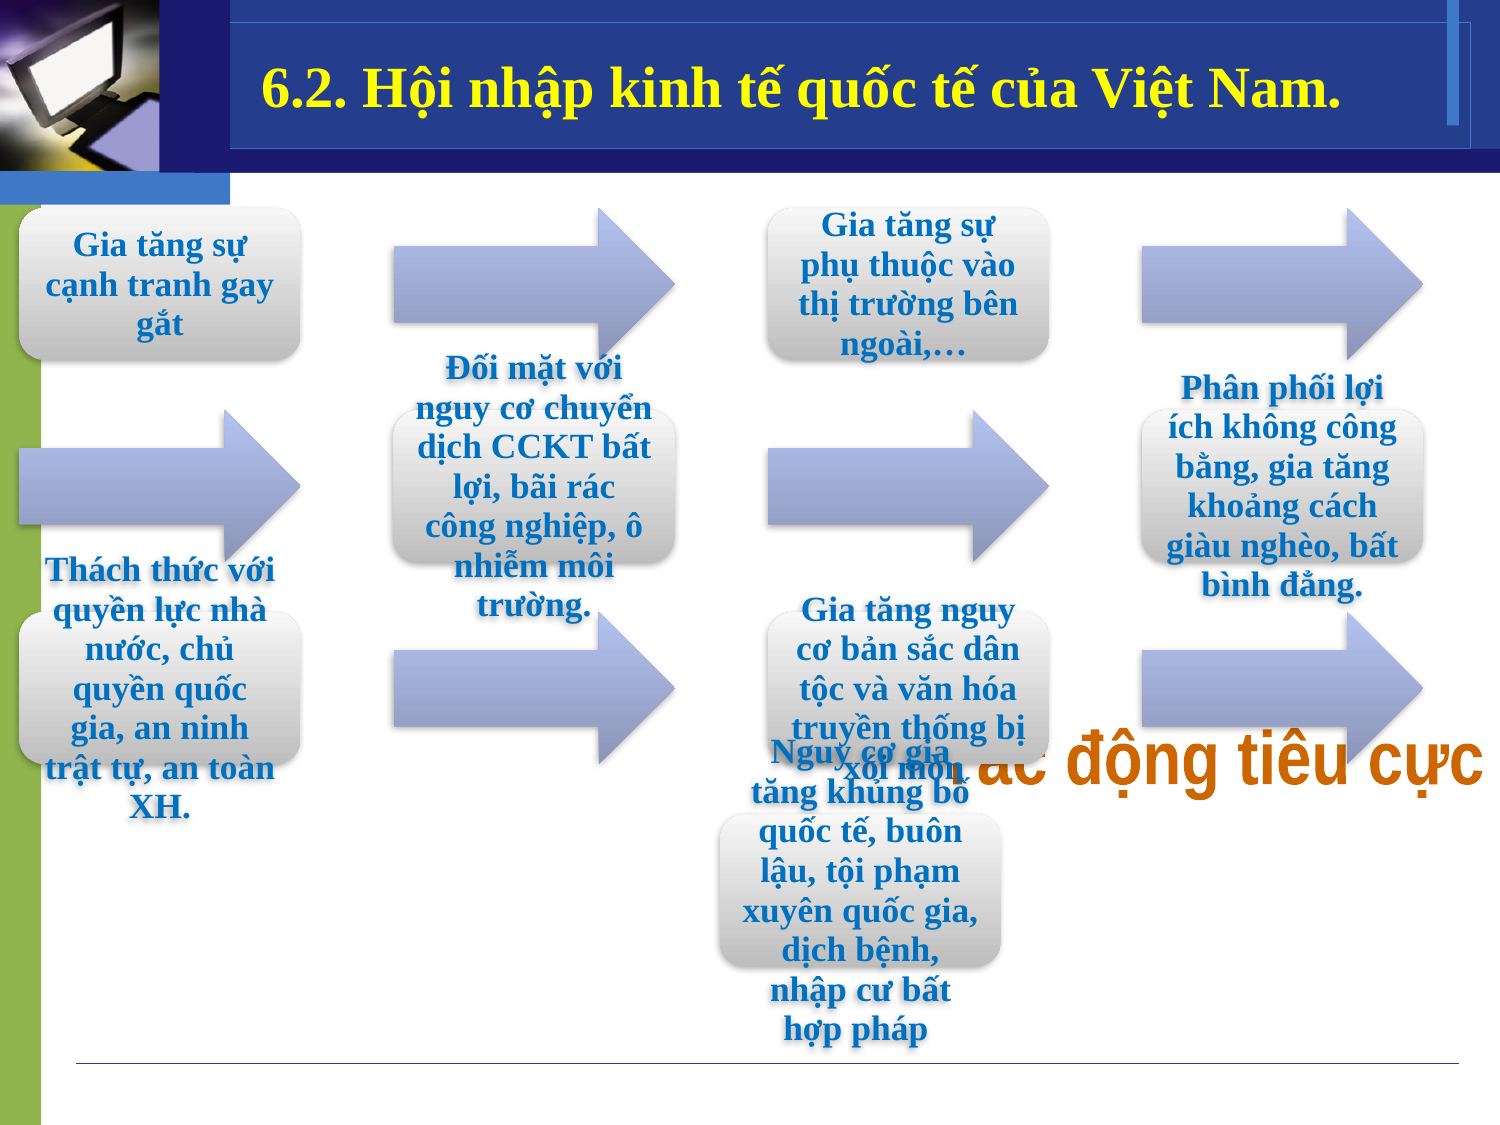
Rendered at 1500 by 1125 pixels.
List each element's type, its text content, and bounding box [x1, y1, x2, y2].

title 6.2. Hội nhập kinh tế quốc tế của Việt Nam. [157, 38, 1447, 131]
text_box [19, 207, 1424, 1108]
picture [0, 0, 159, 171]
